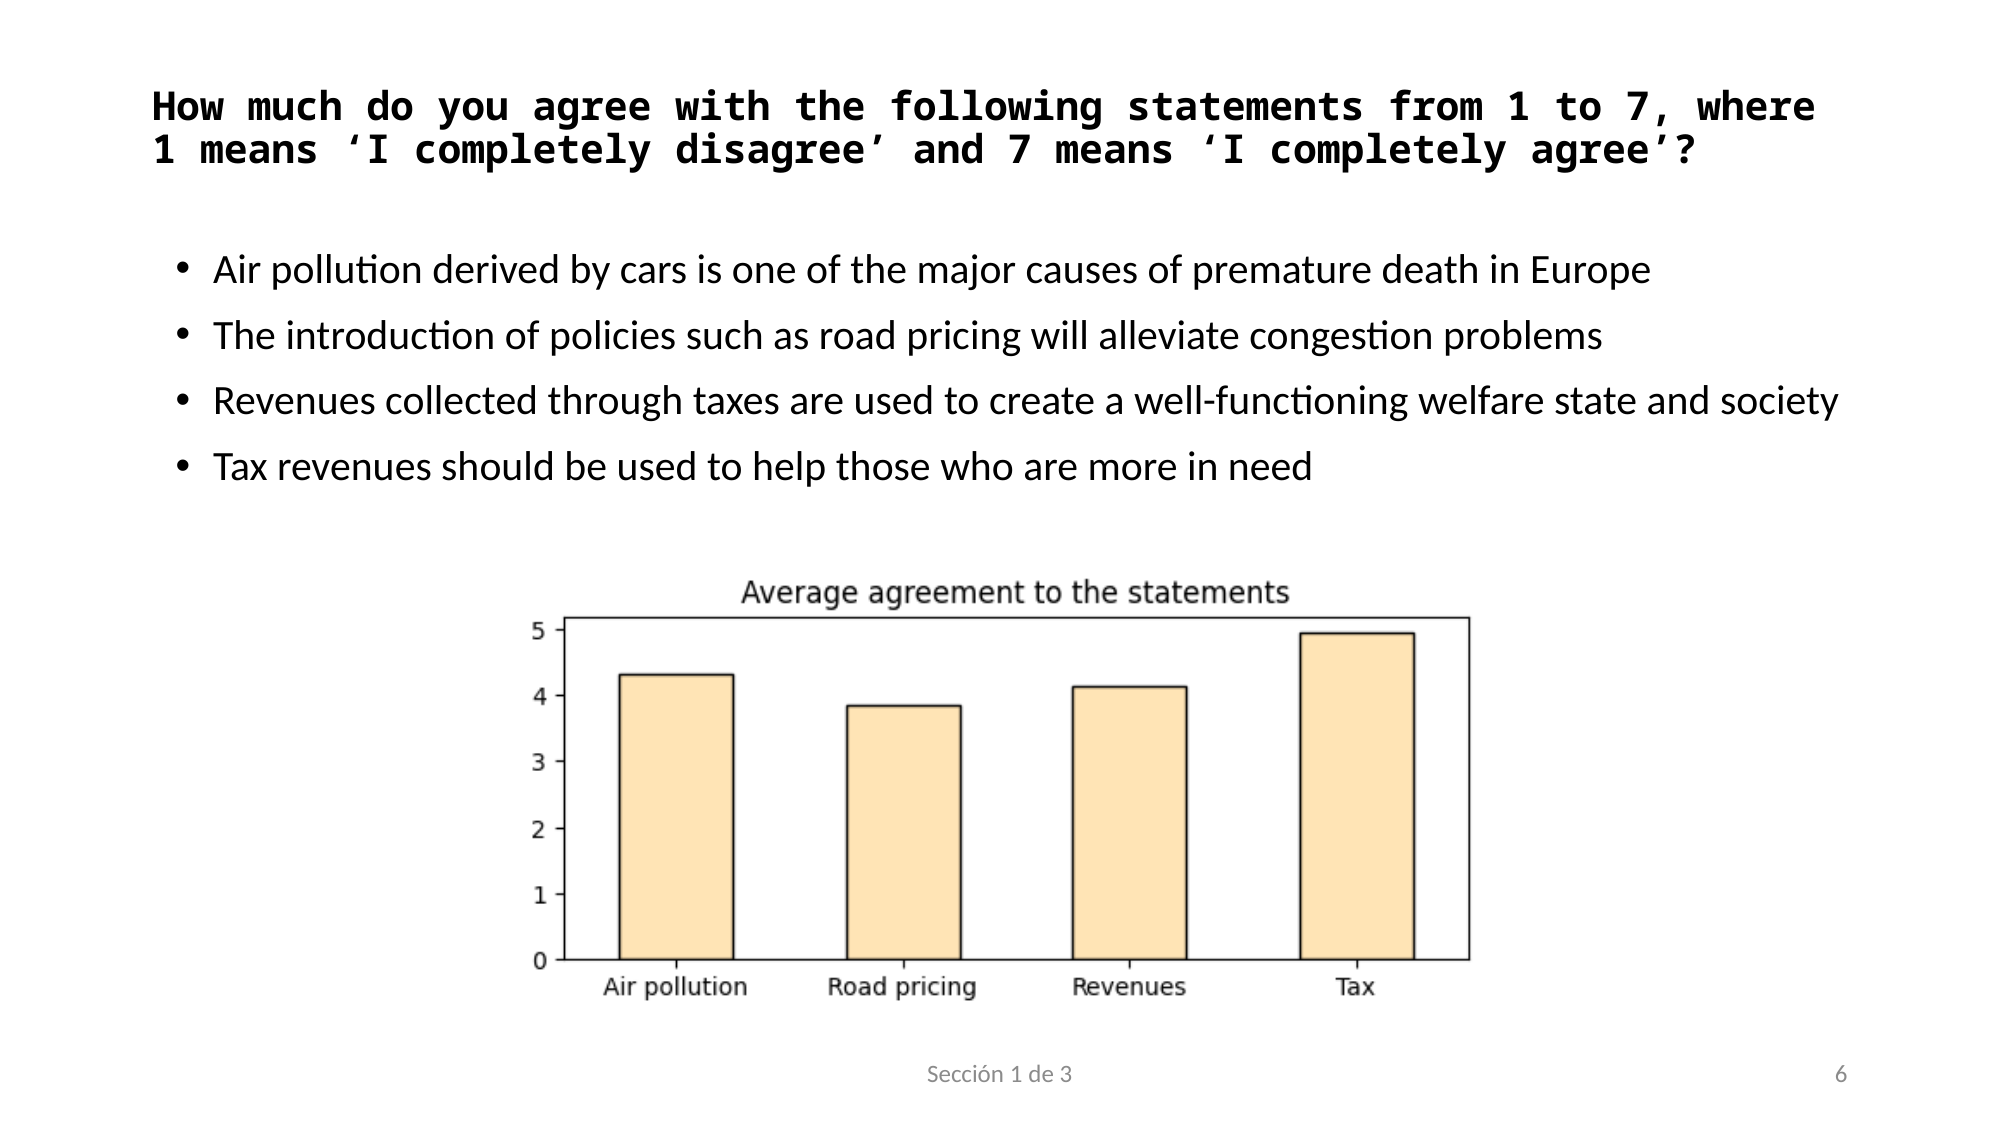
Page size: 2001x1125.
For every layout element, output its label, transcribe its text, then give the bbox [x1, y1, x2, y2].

slide_number 6 [1412, 1042, 1863, 1103]
footer Sección 1 de 3 [662, 1042, 1338, 1103]
picture [514, 562, 1486, 1018]
title How much do you agree with the following statements from 1 to 7, where 1 means ‘I completely disagree’ and 7 means ‘I completely agree’? [137, 59, 1863, 278]
list Air pollution derived by cars is one of the major causes of premature death in Europe The introduction of policies such as road pricing will alleviate congestion problems Revenues collected through taxes are used to create a well-functioning welfare state and society Tax revenues should be used to help those who are more in need [160, 239, 1886, 954]
